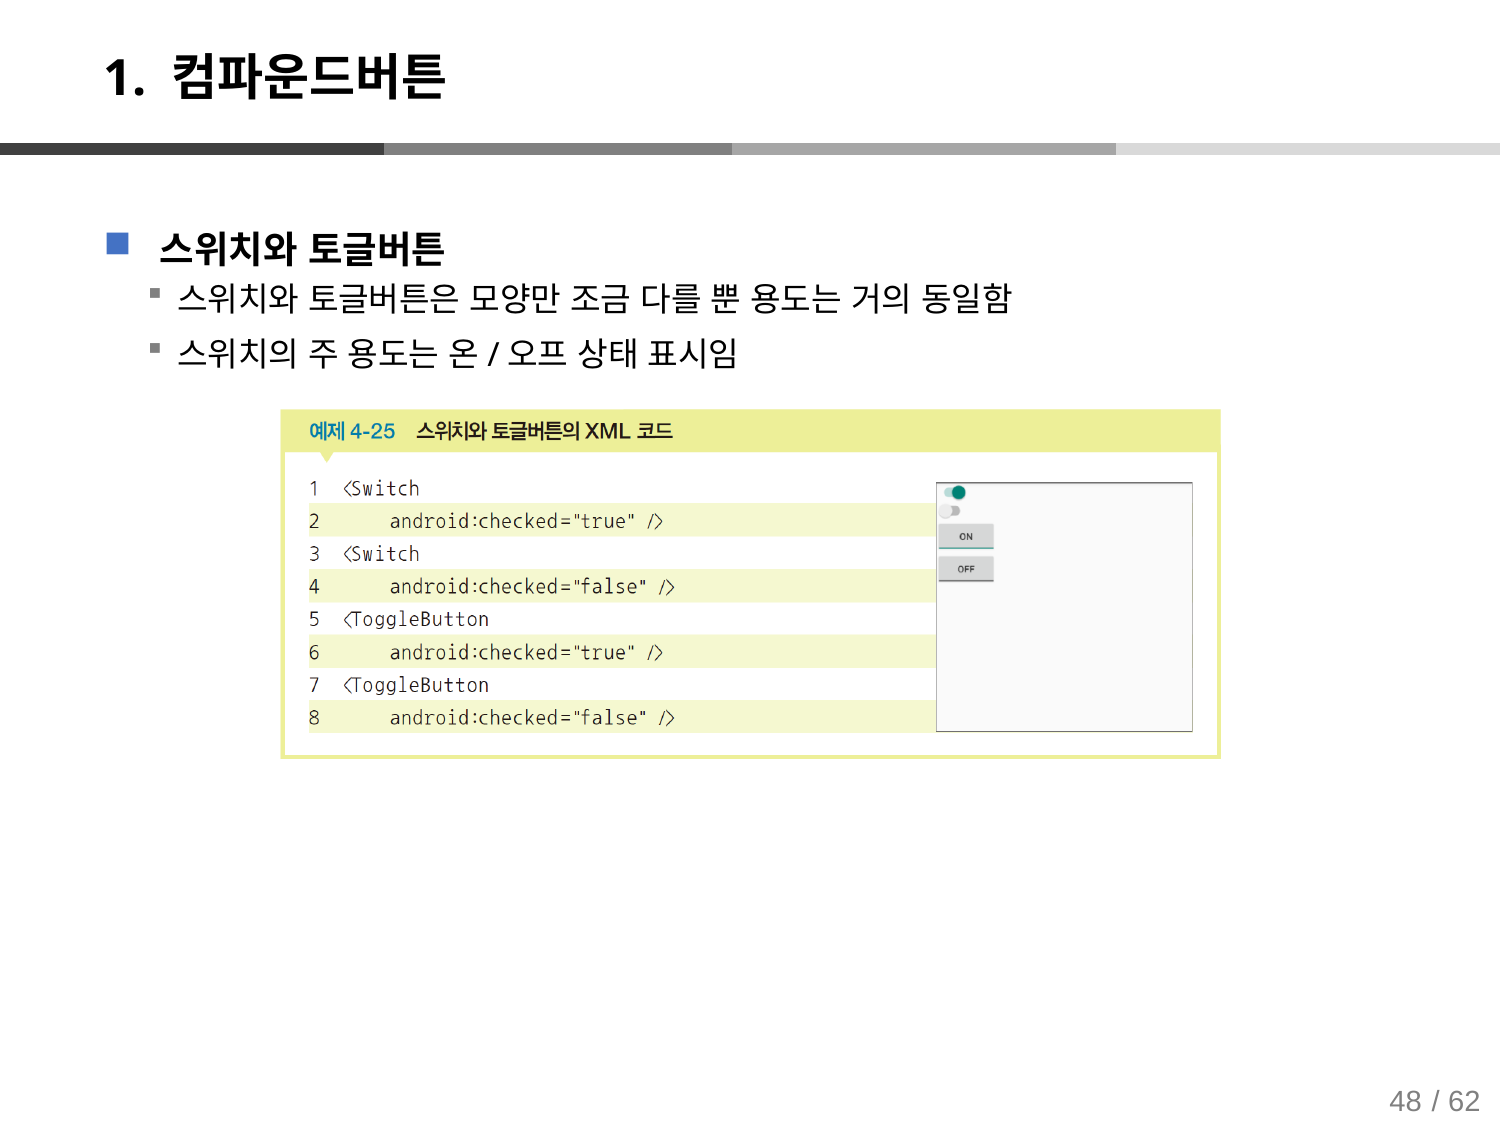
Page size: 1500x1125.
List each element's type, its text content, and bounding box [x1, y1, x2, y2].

title 1. 컴파운드버튼 [88, 30, 1211, 121]
picture [273, 405, 1227, 760]
list 스위치와 토글버튼 스위치와 토글버튼은 모양만 조금 다를 뿐 용도는 거의 동일함 스위치의 주 용도는 온/오프 상태 표시임 [88, 196, 1436, 1083]
